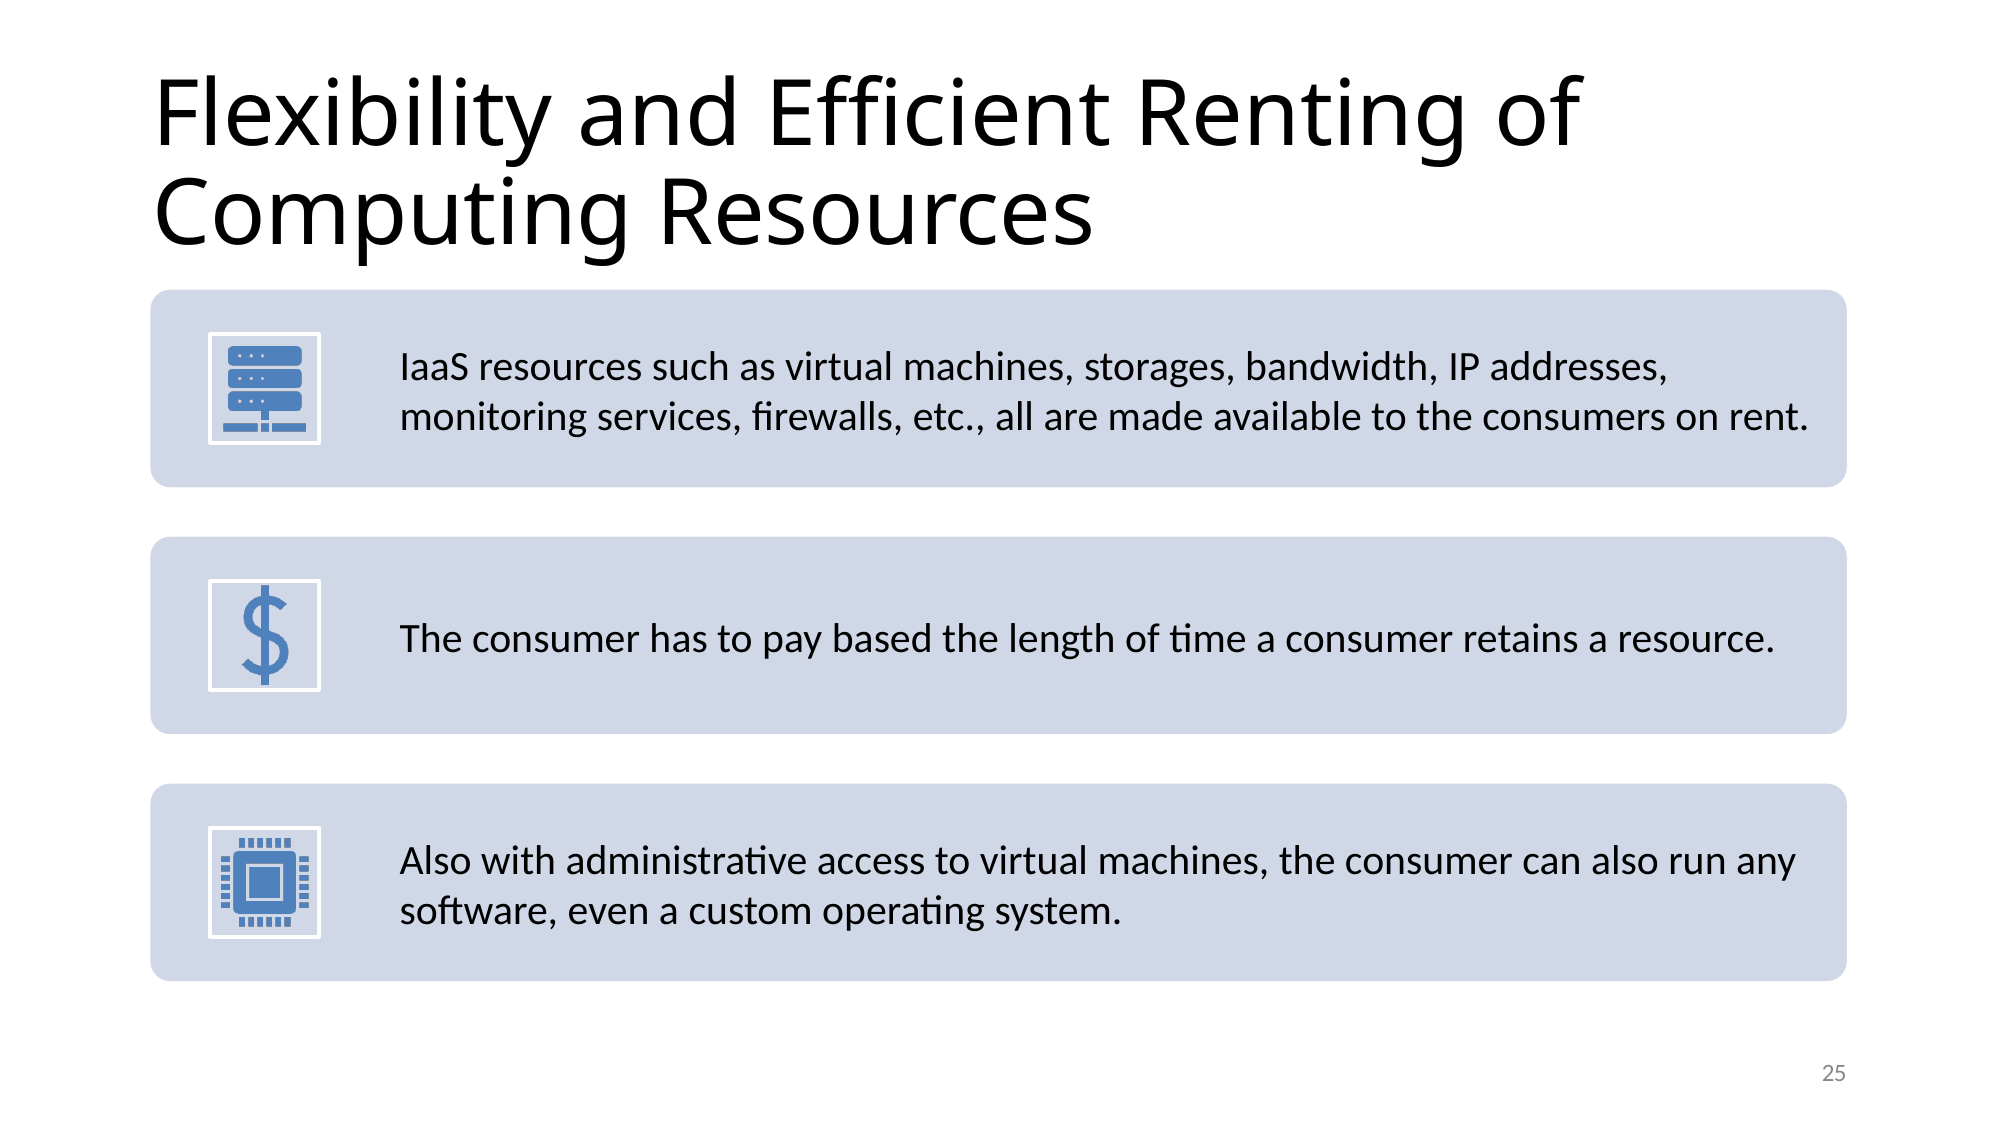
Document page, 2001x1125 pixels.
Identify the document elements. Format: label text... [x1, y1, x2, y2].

title Flexibility and Efficient Renting of Computing Resources [150, 50, 1802, 264]
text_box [150, 289, 1847, 982]
slide_number 25 [1819, 1060, 1856, 1125]
